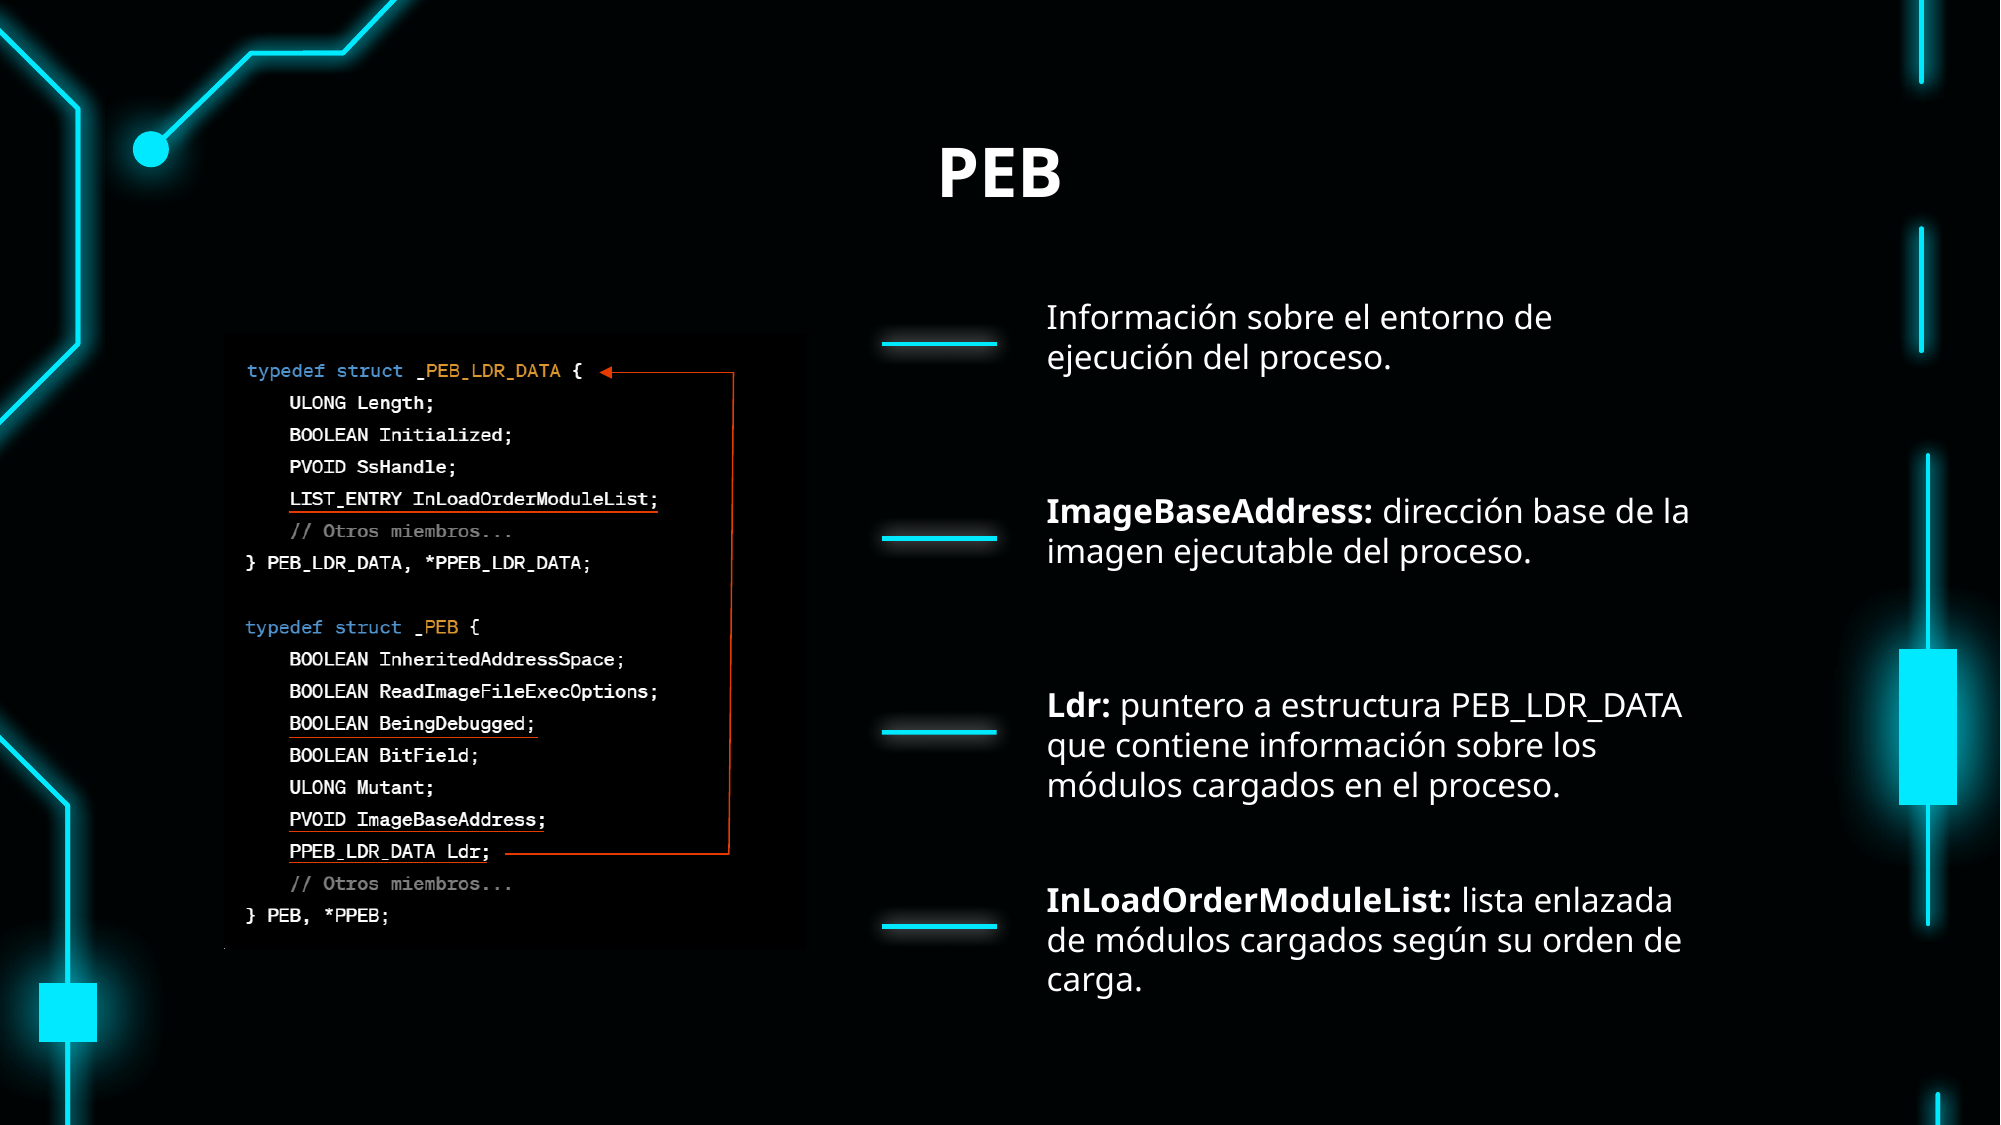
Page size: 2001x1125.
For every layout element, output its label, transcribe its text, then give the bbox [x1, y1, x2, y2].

picture [224, 334, 806, 949]
text_box Información sobre el entorno de ejecución del proceso. [996, 296, 1720, 392]
text_box InLoadOrderModuleList: lista enlazada de módulos cargados según su orden de carga. [996, 878, 1720, 975]
title PEB [156, 117, 1844, 223]
text_box ImageBaseAddress: dirección base de la imagen ejecutable del proceso. [996, 490, 1720, 586]
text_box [504, 372, 735, 855]
text_box Ldr: puntero a estructura PEB_LDR_DATA que contiene información sobre los módulos cargados en el proceso. [996, 684, 1720, 781]
